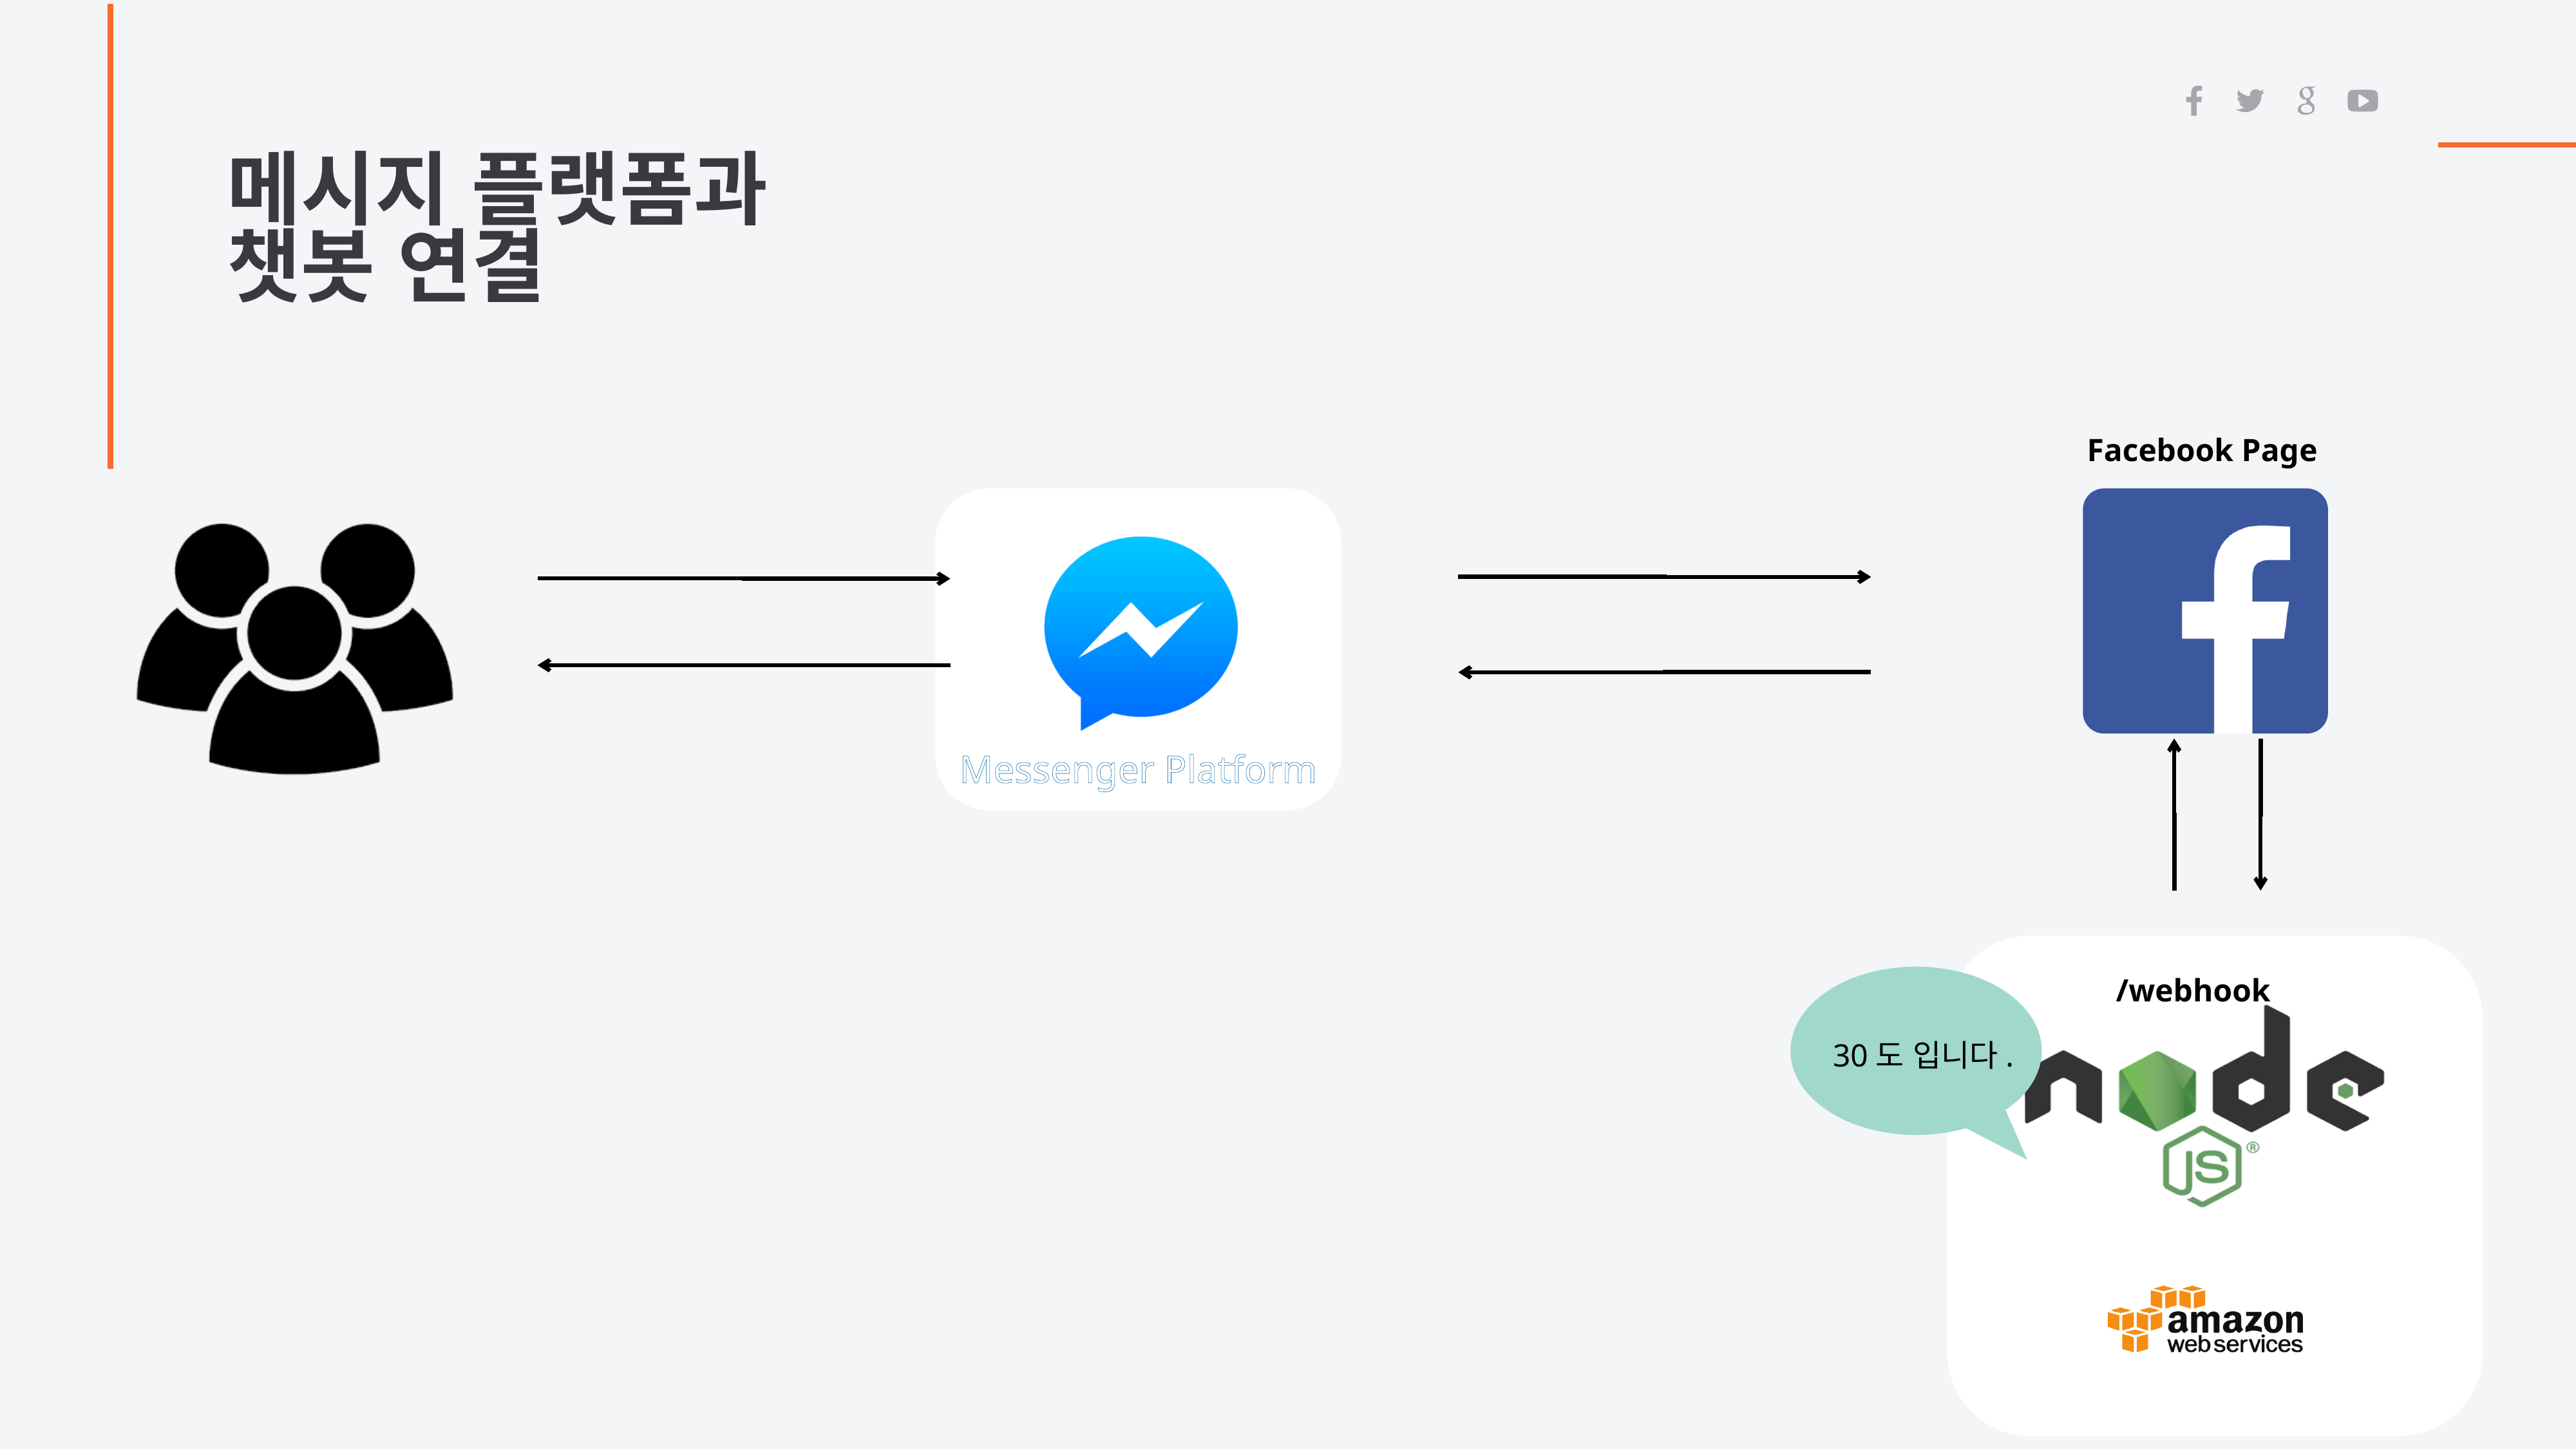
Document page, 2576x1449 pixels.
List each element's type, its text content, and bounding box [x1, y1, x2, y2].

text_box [1458, 576, 1871, 673]
text_box /webhook [2112, 967, 2299, 976]
text_box 메시지 플랫폼과 챗봇 연결 [223, 153, 1051, 310]
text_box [2141, 771, 2294, 858]
picture [2083, 488, 2329, 734]
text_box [537, 578, 951, 666]
picture [1989, 978, 2421, 1235]
text_box Facebook Page [2083, 426, 2358, 471]
picture [2108, 1285, 2304, 1353]
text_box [1790, 966, 2067, 1135]
picture [1015, 503, 1267, 755]
picture [134, 488, 457, 811]
text_box [1947, 935, 2483, 1437]
text_box Messenger Platform [935, 488, 1341, 810]
